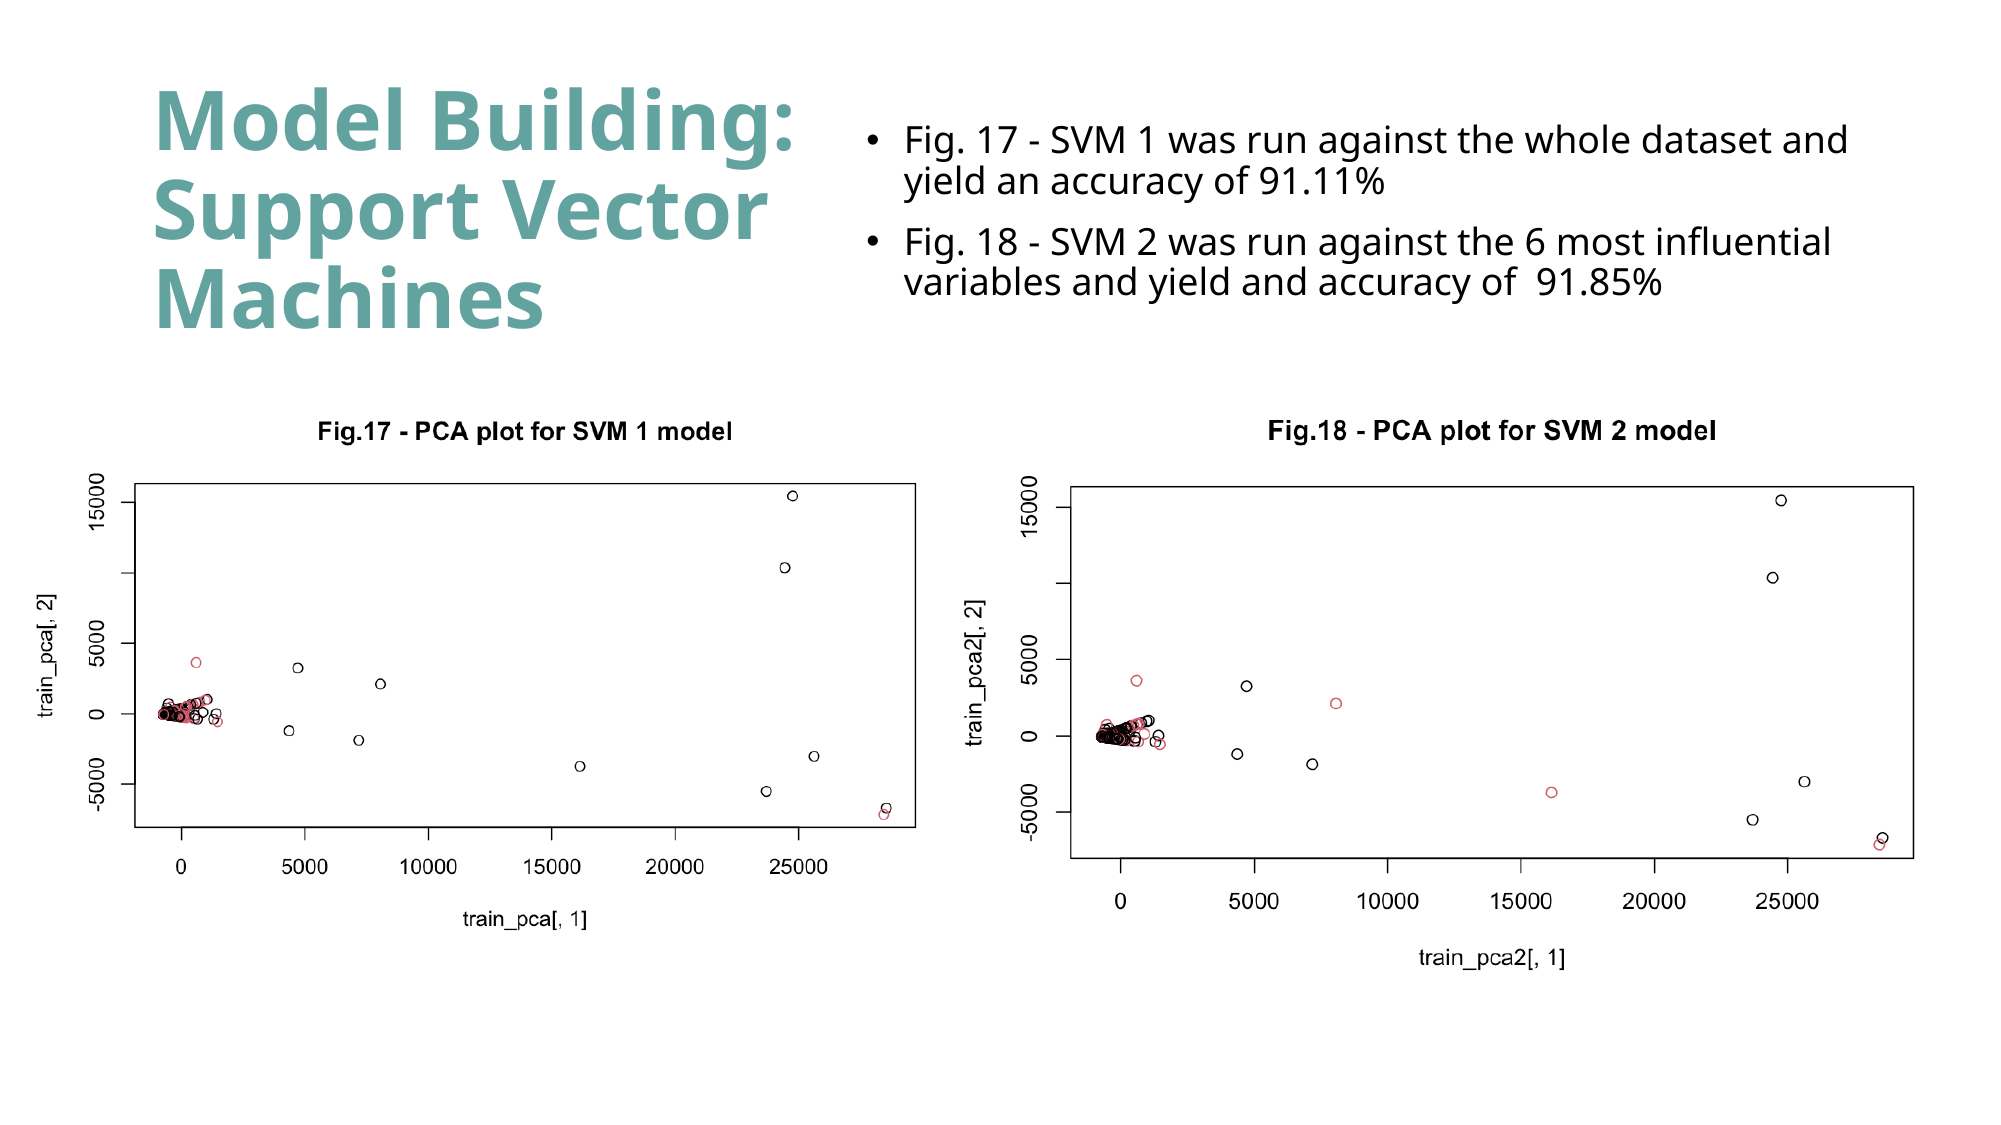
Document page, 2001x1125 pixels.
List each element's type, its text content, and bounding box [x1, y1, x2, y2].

list Fig. 17 - SVM 1 was run against the whole dataset and yield an accuracy of 91.11% Fig. 18 - SVM 2 was run against the 6 most influential variables and yield and accuracy of 91.85% [851, 60, 1885, 365]
title Model Building: Support Vector Machines [137, 60, 821, 364]
picture [16, 364, 943, 956]
picture [944, 364, 2000, 1012]
